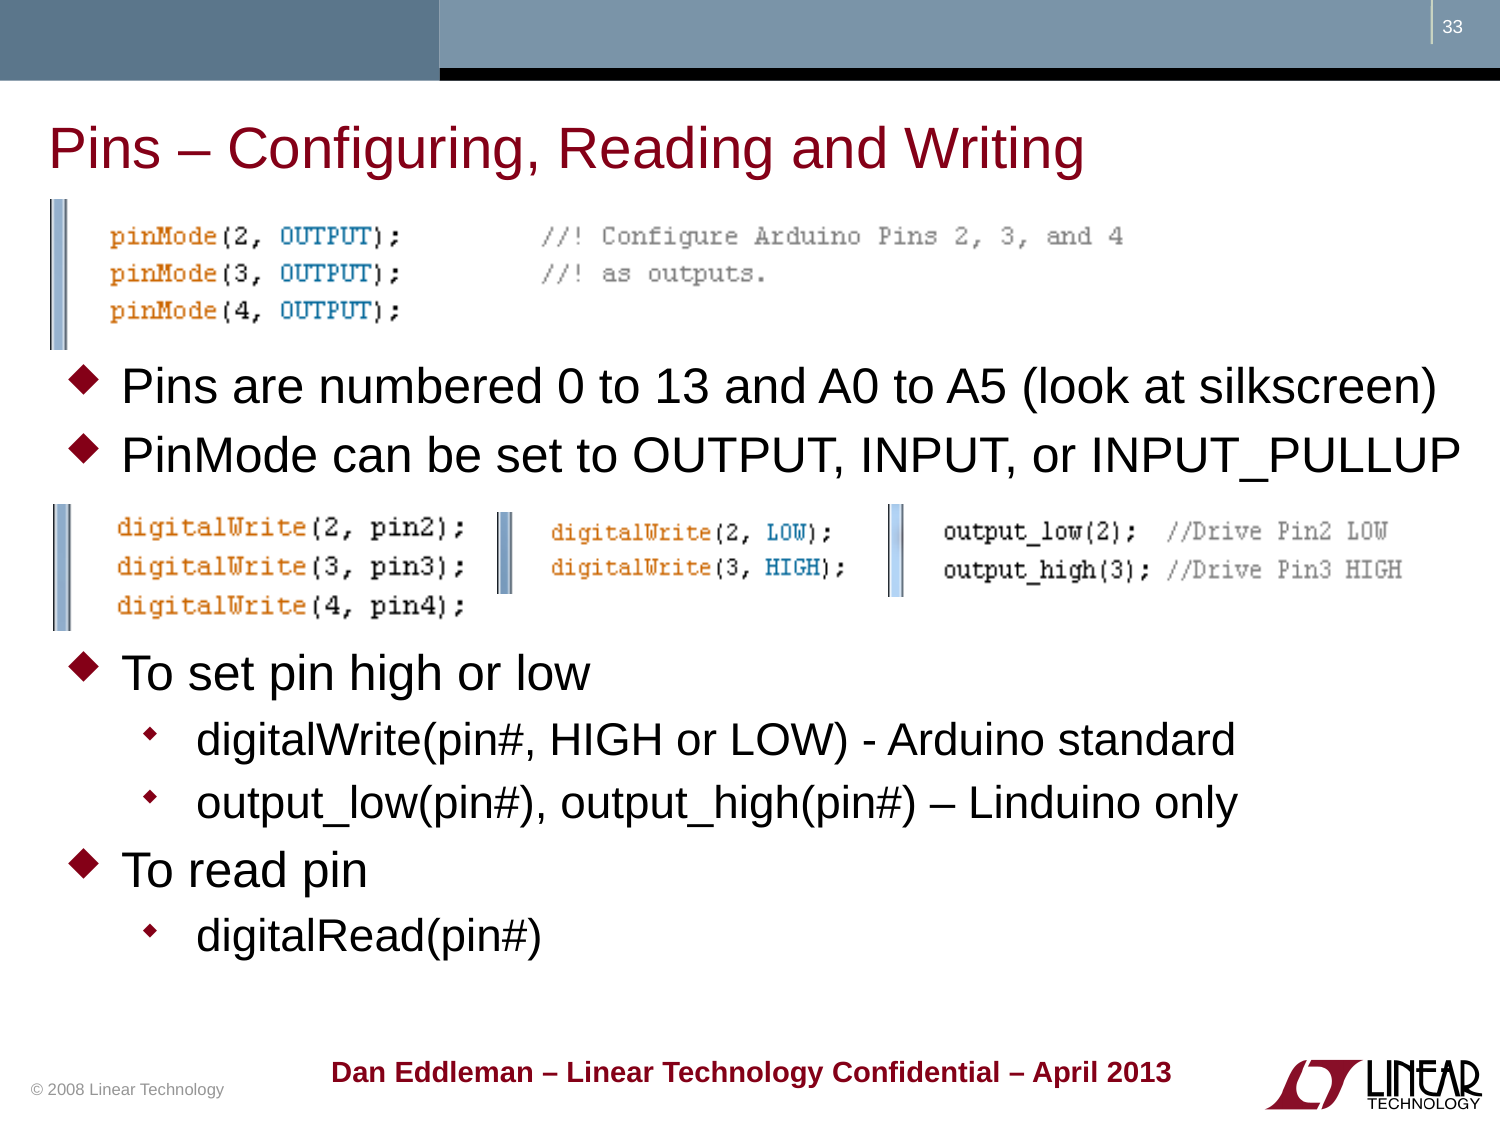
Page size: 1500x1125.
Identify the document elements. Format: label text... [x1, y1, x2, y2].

picture [52, 504, 488, 631]
title Pins – Configuring, Reading and Writing [33, 113, 1477, 189]
footer Dan Eddleman – Linear Technology Confidential – April 2013 [241, 1042, 1263, 1103]
text_box To set pin high or low digitalWrite(pin#, HIGH or LOW) - Arduino standard output_low(pin#), output_high(pin#) – Linduino only To read pin digitalRead(pin#) [50, 637, 1493, 800]
picture [888, 504, 1427, 598]
picture [497, 512, 849, 594]
picture [1262, 1055, 1485, 1113]
list Pins are numbered 0 to 13 and A0 to A5 (look at silkscreen) PinMode can be set to OUTPUT, INPUT, or INPUT_PULLUP [49, 349, 1493, 513]
picture [49, 199, 1158, 351]
